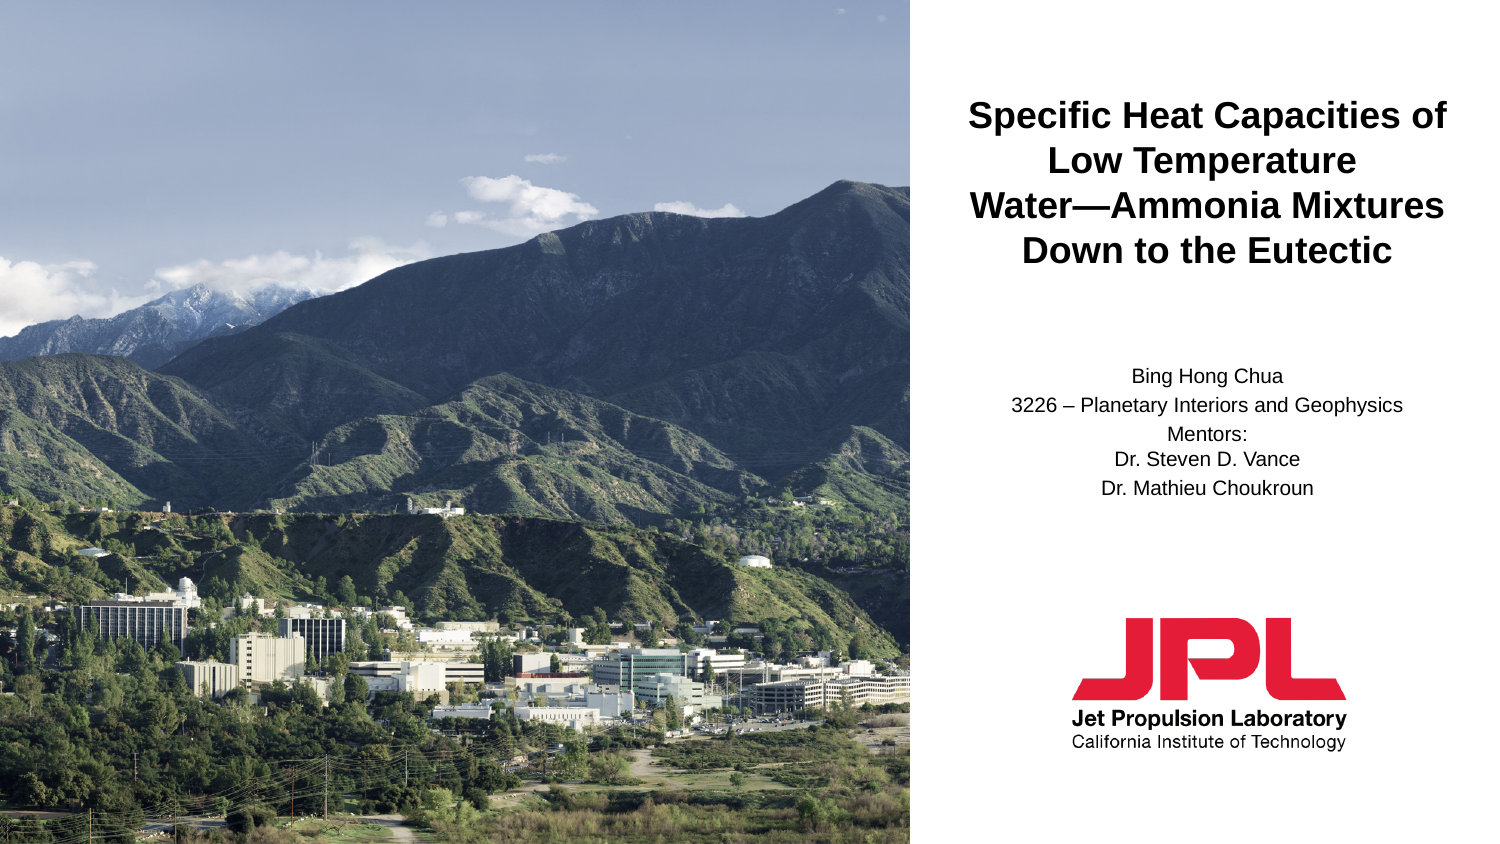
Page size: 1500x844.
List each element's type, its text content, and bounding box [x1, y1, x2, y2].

picture [0, 0, 911, 844]
list Specific Heat Capacities of Low Temperature Water—Ammonia Mixtures Down to the Eutectic [933, 83, 1483, 203]
list Bing Hong Chua 3226 – Planetary Interiors and Geophysics Mentors: Dr. Steven D. Vance Dr. Mathieu Choukroun [933, 354, 1483, 604]
